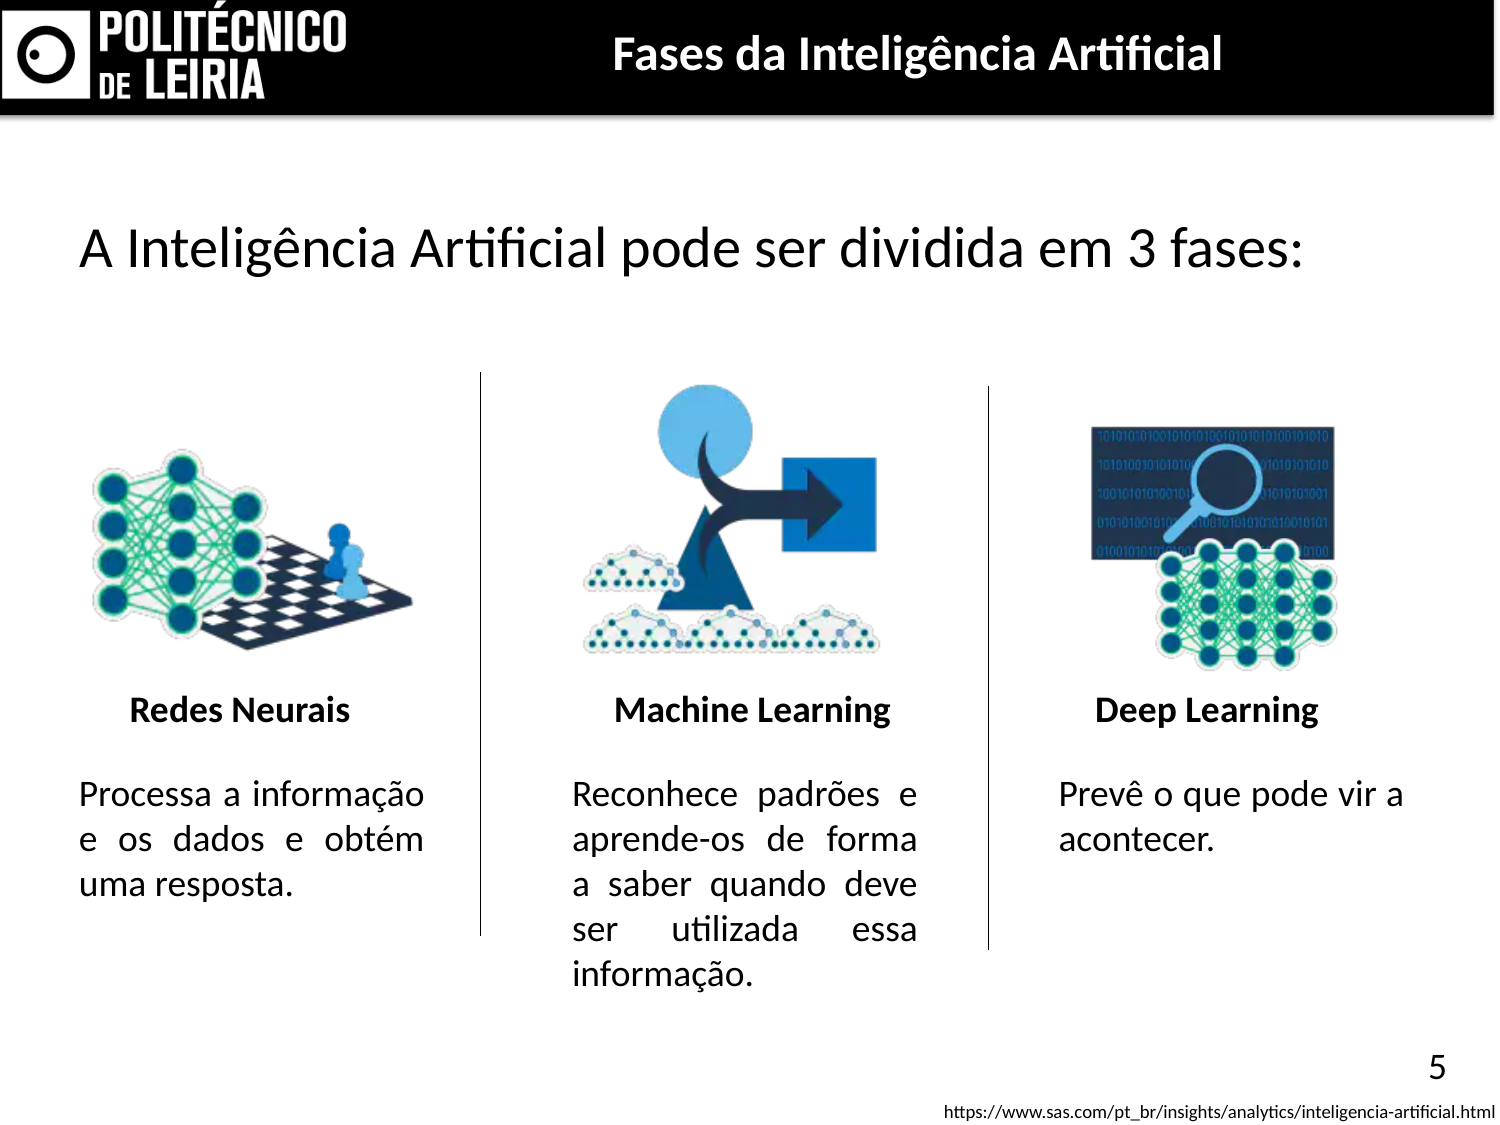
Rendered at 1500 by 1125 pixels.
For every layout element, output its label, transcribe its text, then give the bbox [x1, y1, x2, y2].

list A Inteligência Artificial pode ser dividida em 3 fases: [64, 192, 1413, 313]
picture [0, 0, 1500, 125]
picture [4, 320, 460, 739]
text_box 5 [1413, 1034, 1463, 1125]
text_box Deep Learning [1080, 694, 1334, 738]
text_box Reconhece padrões e aprende-os de forma a saber quando deve ser utilizada essa informação. [557, 761, 933, 1002]
picture [505, 305, 987, 694]
text_box Fases da Inteligência Artificial [343, 4, 1494, 115]
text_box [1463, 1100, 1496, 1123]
picture [1038, 372, 1466, 694]
text_box https://www.sas.com/pt_br/insights/analytics/inteligencia-artificial.html [943, 1100, 1413, 1123]
text_box Processa a informação e os dados e obtém uma resposta. [64, 761, 440, 912]
text_box Prevê o que pode vir a acontecer. [1043, 761, 1420, 867]
text_box Machine Learning [599, 694, 907, 738]
